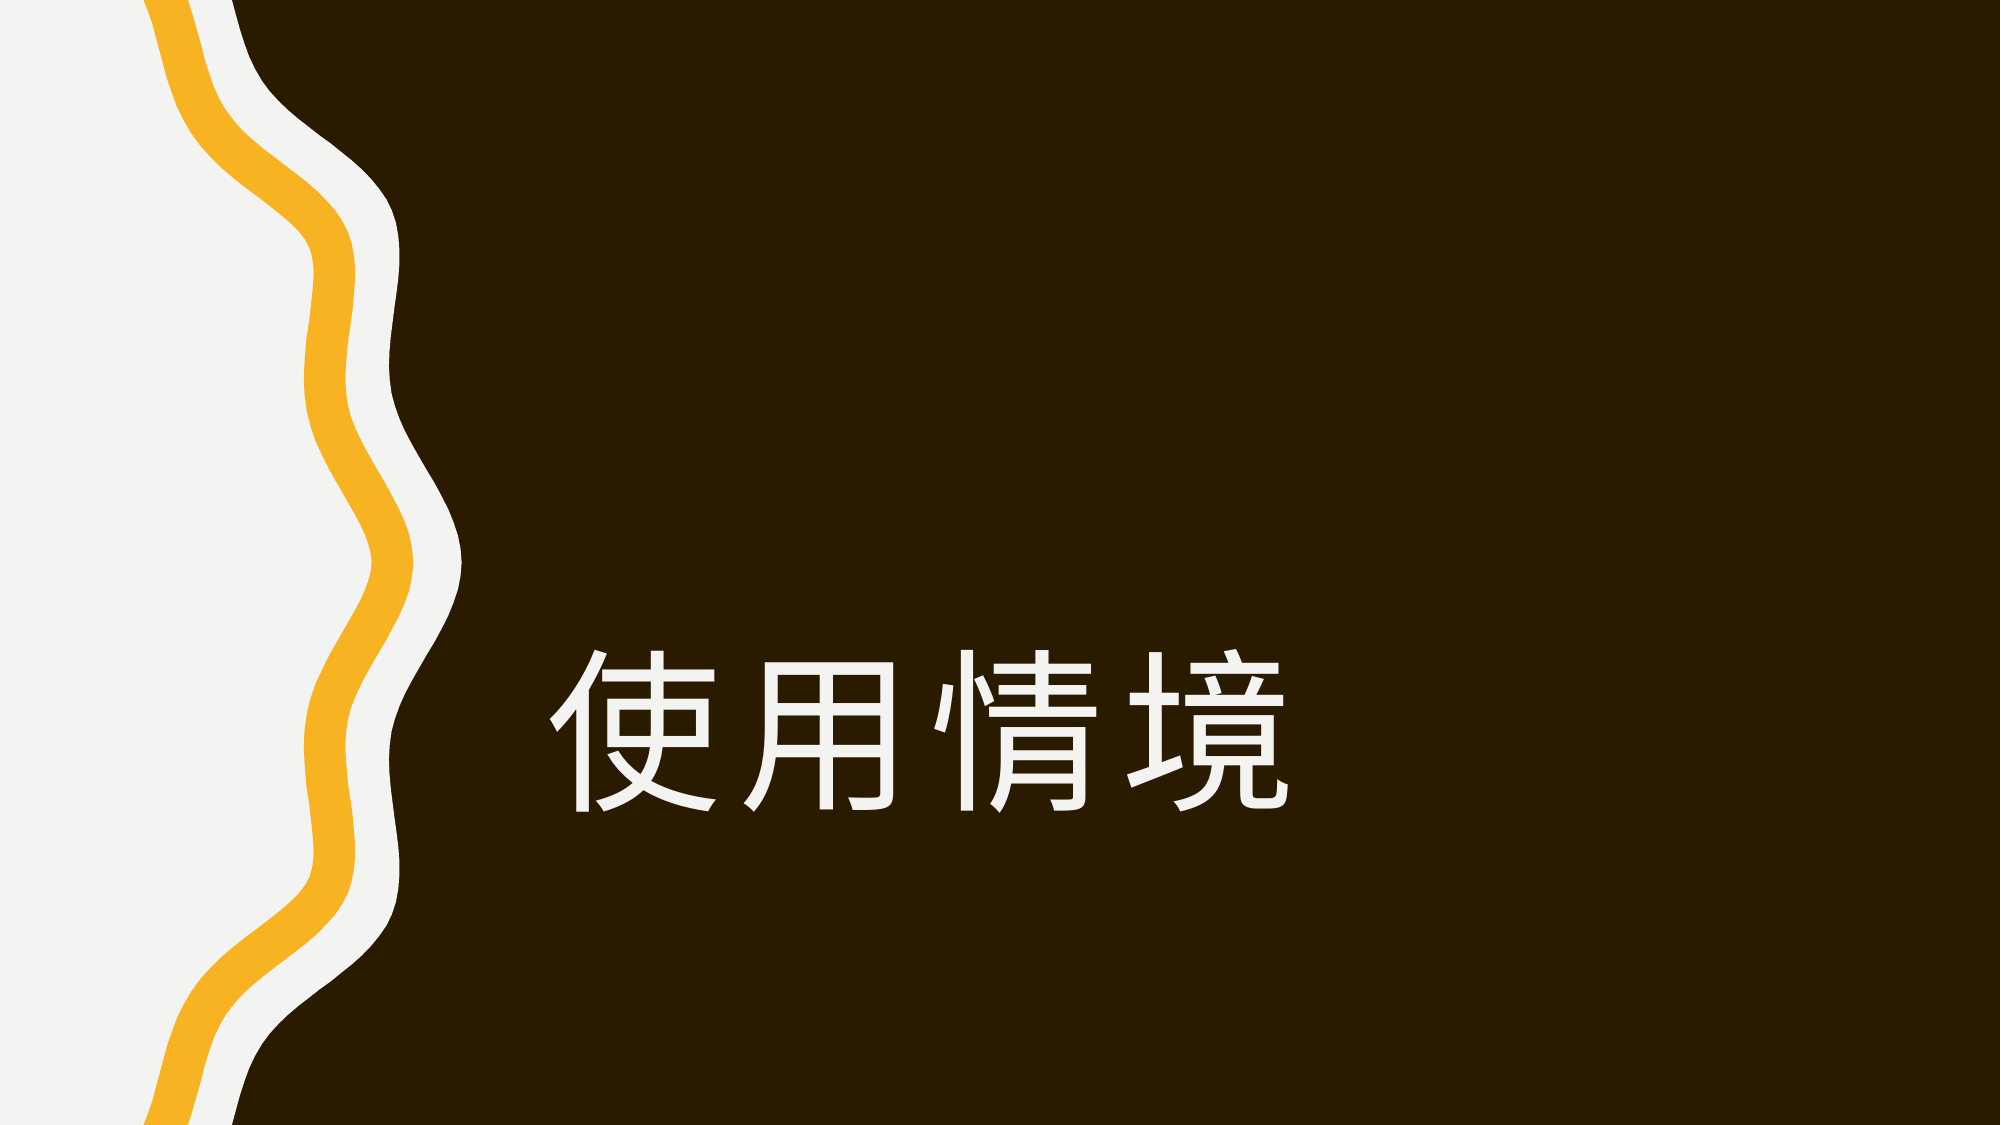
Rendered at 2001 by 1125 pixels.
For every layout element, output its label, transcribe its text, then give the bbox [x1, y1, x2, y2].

title 使用情境 [531, 176, 1875, 843]
